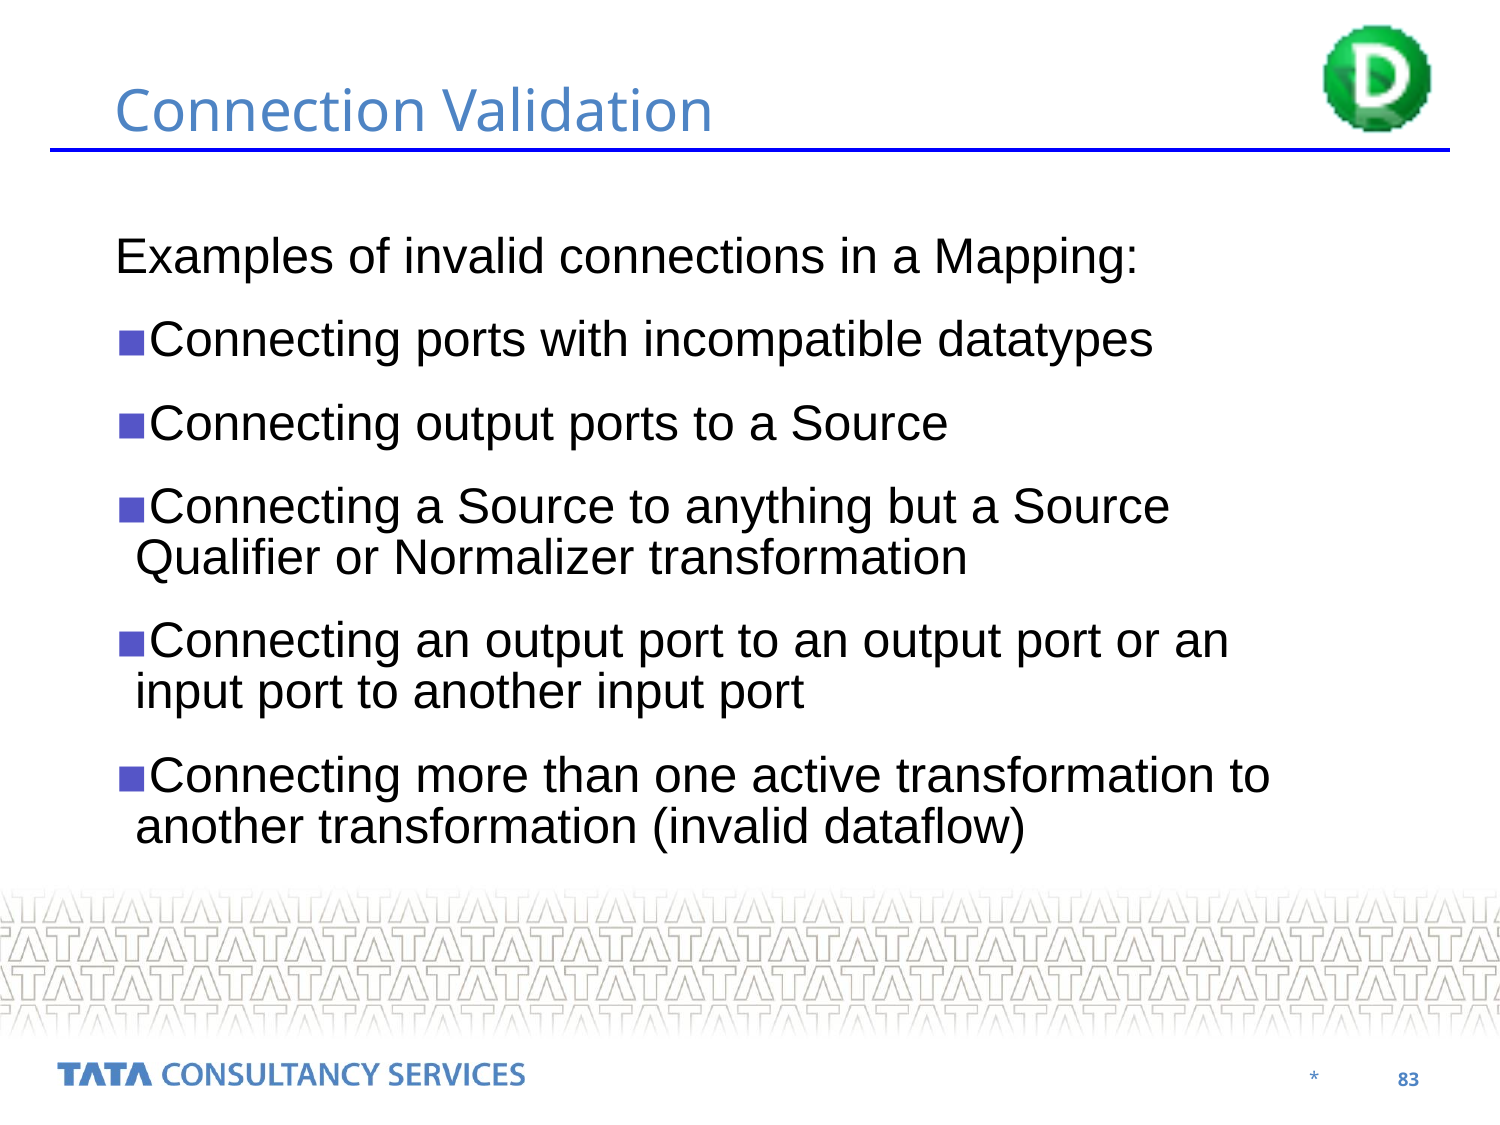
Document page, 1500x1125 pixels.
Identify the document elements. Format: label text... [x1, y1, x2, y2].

slide_number ‹#› [1371, 1059, 1435, 1104]
list Examples of invalid connections in a Mapping: Connecting ports with incompatible datatypes Connecting output ports to a Source Connecting a Source to anything but a Source Qualifier or Normalizer transformation Connecting an output port to an output port or an input port to another input port Connecting more than one active transformation to another transformation (invalid dataflow) [99, 224, 1338, 1013]
picture [1321, 23, 1436, 137]
picture [0, 885, 1500, 1039]
picture [57, 1062, 525, 1086]
title Connection Validation [99, 50, 1425, 166]
